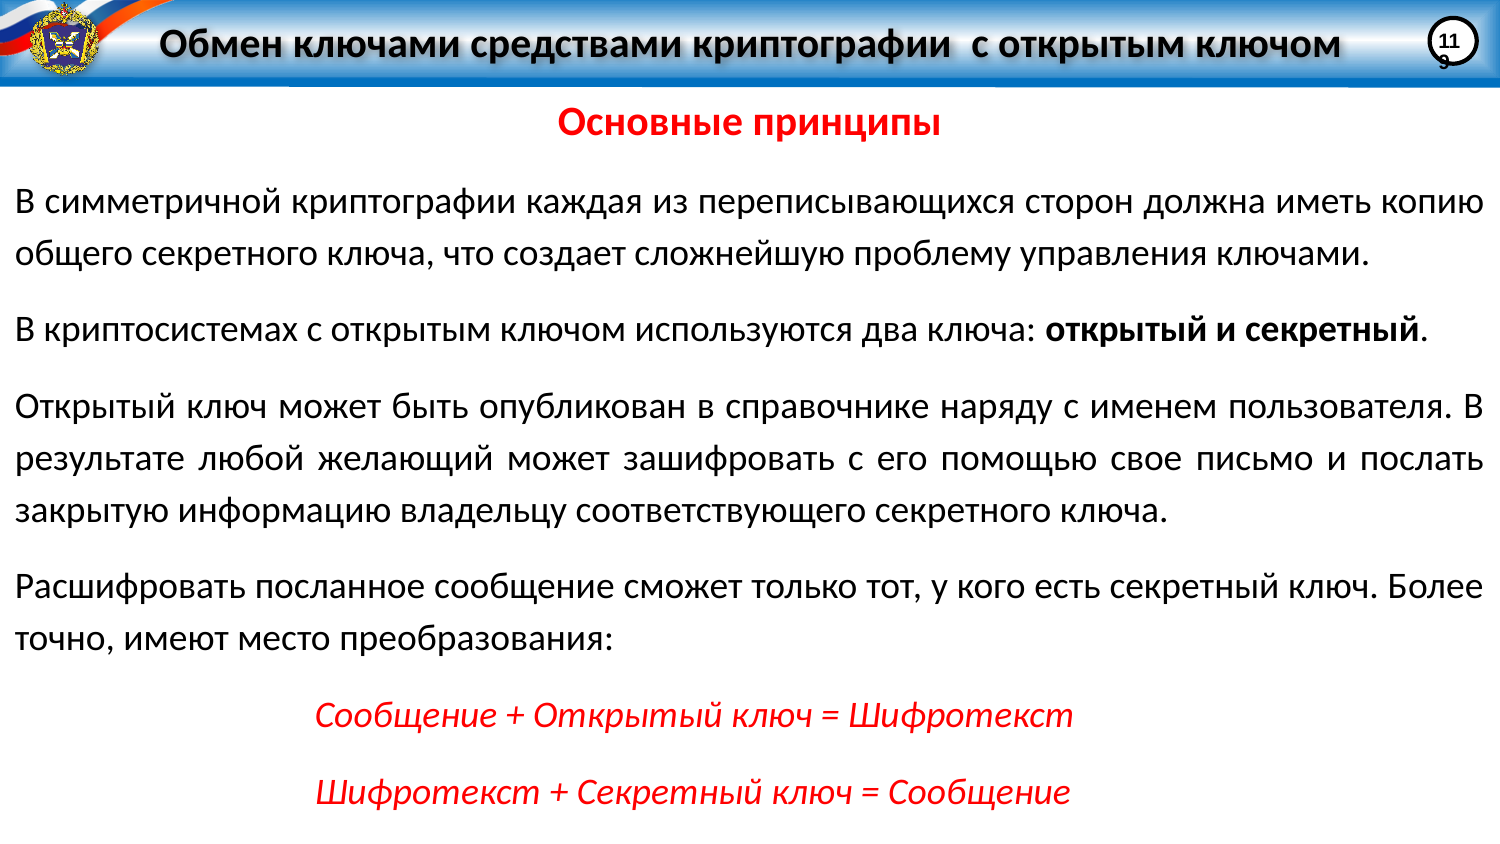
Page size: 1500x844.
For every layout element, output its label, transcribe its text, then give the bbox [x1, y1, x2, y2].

title Обмен ключами средствами криптографии с открытым ключом [1, 0, 1500, 79]
text_box Основные принципы В симметричной криптографии каждая из переписывающихся сторон должна иметь копию общего секретного ключа, что создает сложнейшую проблему управления ключами. В криптосистемах с открытым ключом используются два ключа: открытый и секретный. Открытый ключ может быть опубликован в справочнике наряду с именем пользователя. В результате любой желающий может зашифровать с его помощью свое письмо и послать закрытую информацию владельцу соответствующего секретного ключа. Расшифровать посланное сообщение сможет только тот, у кого есть секретный ключ. Более точно, имеют место преобразования: Сообщение + Открытый ключ = Шифротекст Шифротекст + Секретный ключ = Сообщение [0, 79, 1500, 844]
slide_number 119 [1423, 12, 1483, 68]
